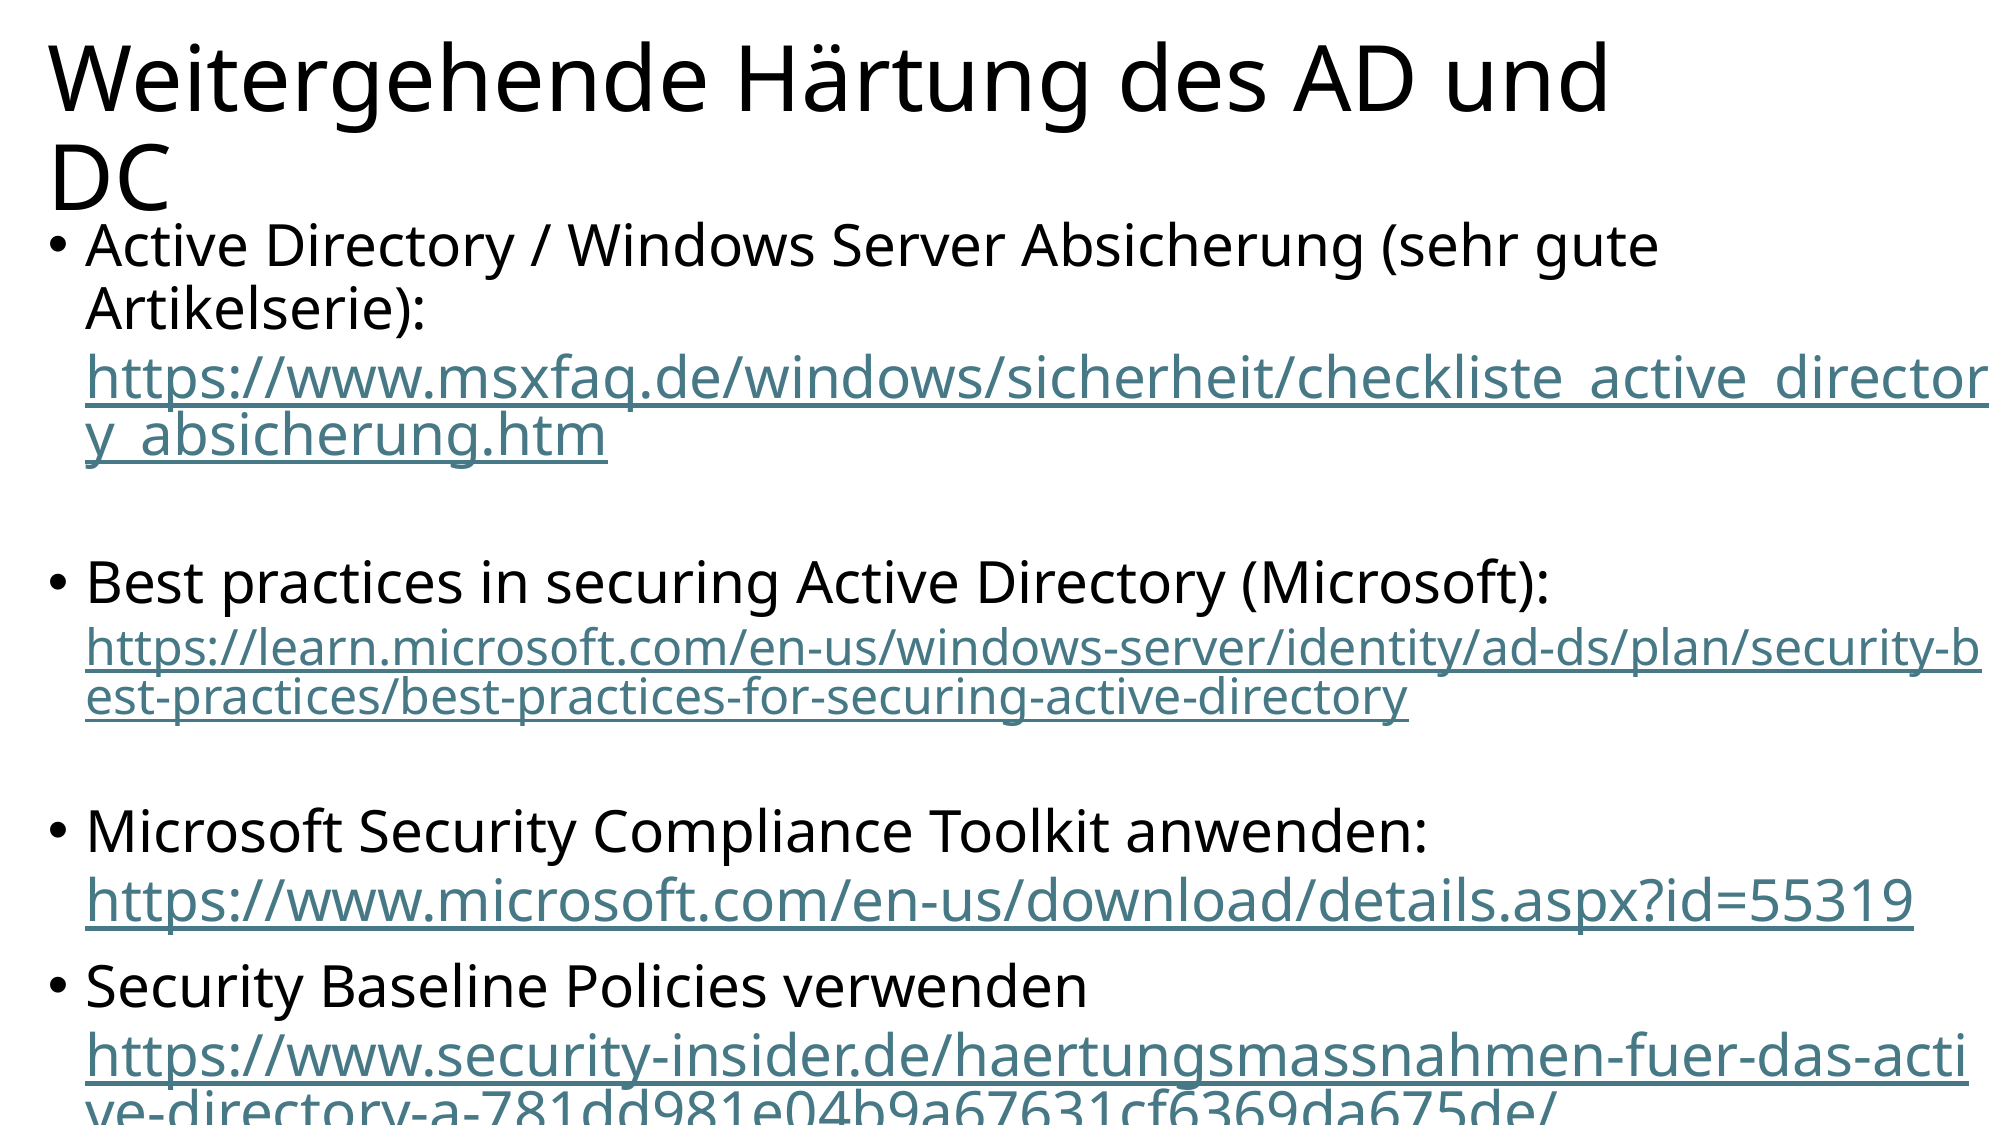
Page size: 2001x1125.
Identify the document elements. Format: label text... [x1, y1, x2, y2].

title Weitergehende Härtung des AD und DC [32, 22, 1755, 208]
list Active Directory / Windows Server Absicherung (sehr gute Artikelserie): https://www.msxfaq.de/windows/sicherheit/checkliste_active_directory_absicherung.htm Best practices in securing Active Directory (Microsoft): https://learn.microsoft.com/en-us/windows-server/identity/ad-ds/plan/security-best-practices/best-practices-for-securing-active-directory Microsoft Security Compliance Toolkit anwenden: https://www.microsoft.com/en-us/download/details.aspx?id=55319 Security Baseline Policies verwenden https://www.security-insider.de/haertungsmassnahmen-fuer-das-active-directory-a-781dd981e04b9a67631cf6369da675de/ [32, 208, 2000, 1125]
